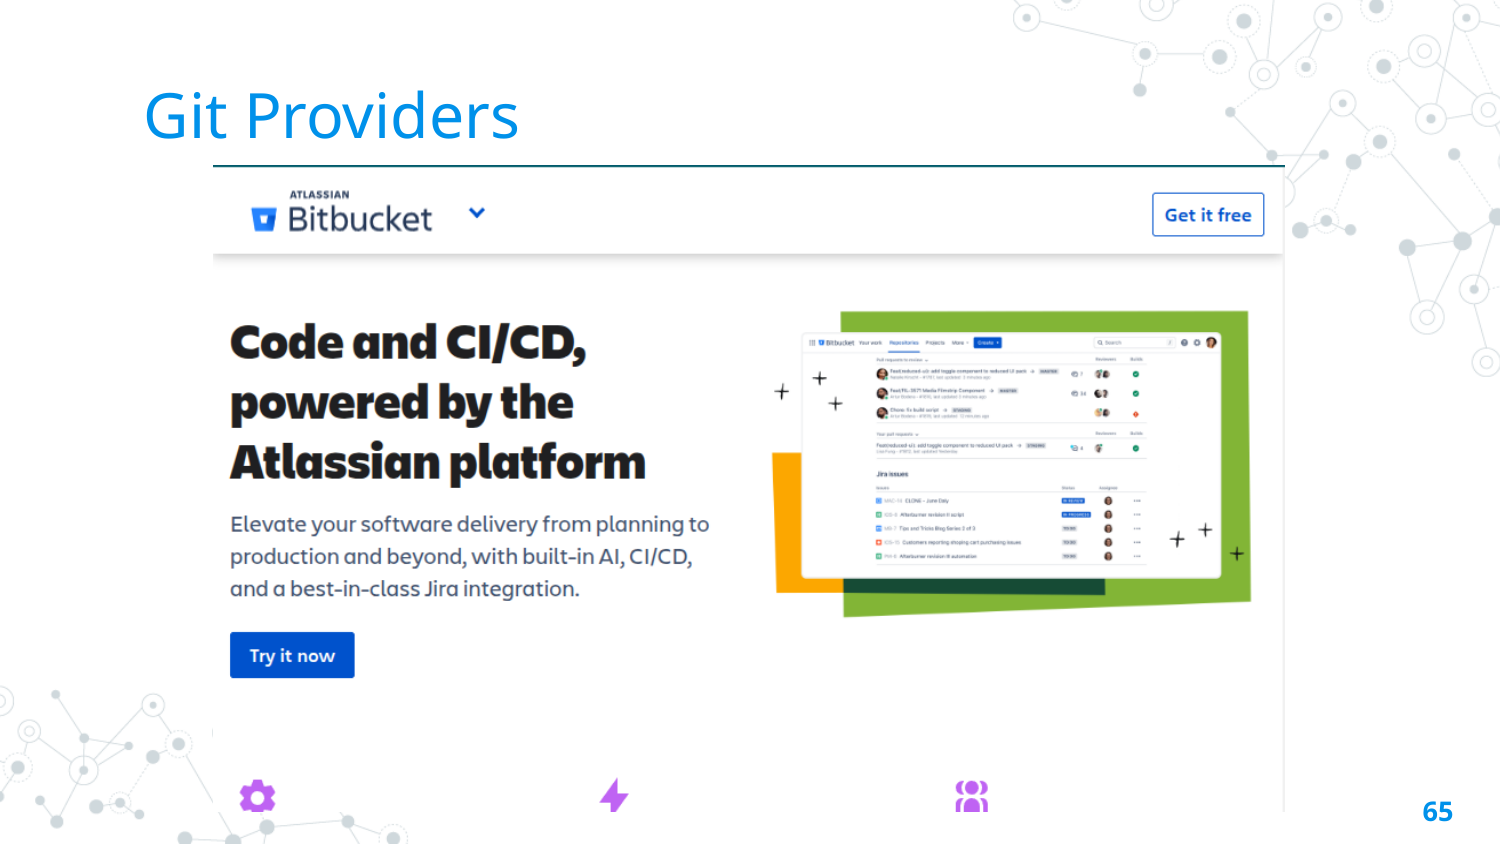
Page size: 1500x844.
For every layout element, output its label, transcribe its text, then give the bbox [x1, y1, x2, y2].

slide_number 65 [1378, 779, 1469, 844]
picture [0, 0, 1500, 844]
title Git Providers [128, 50, 1372, 166]
